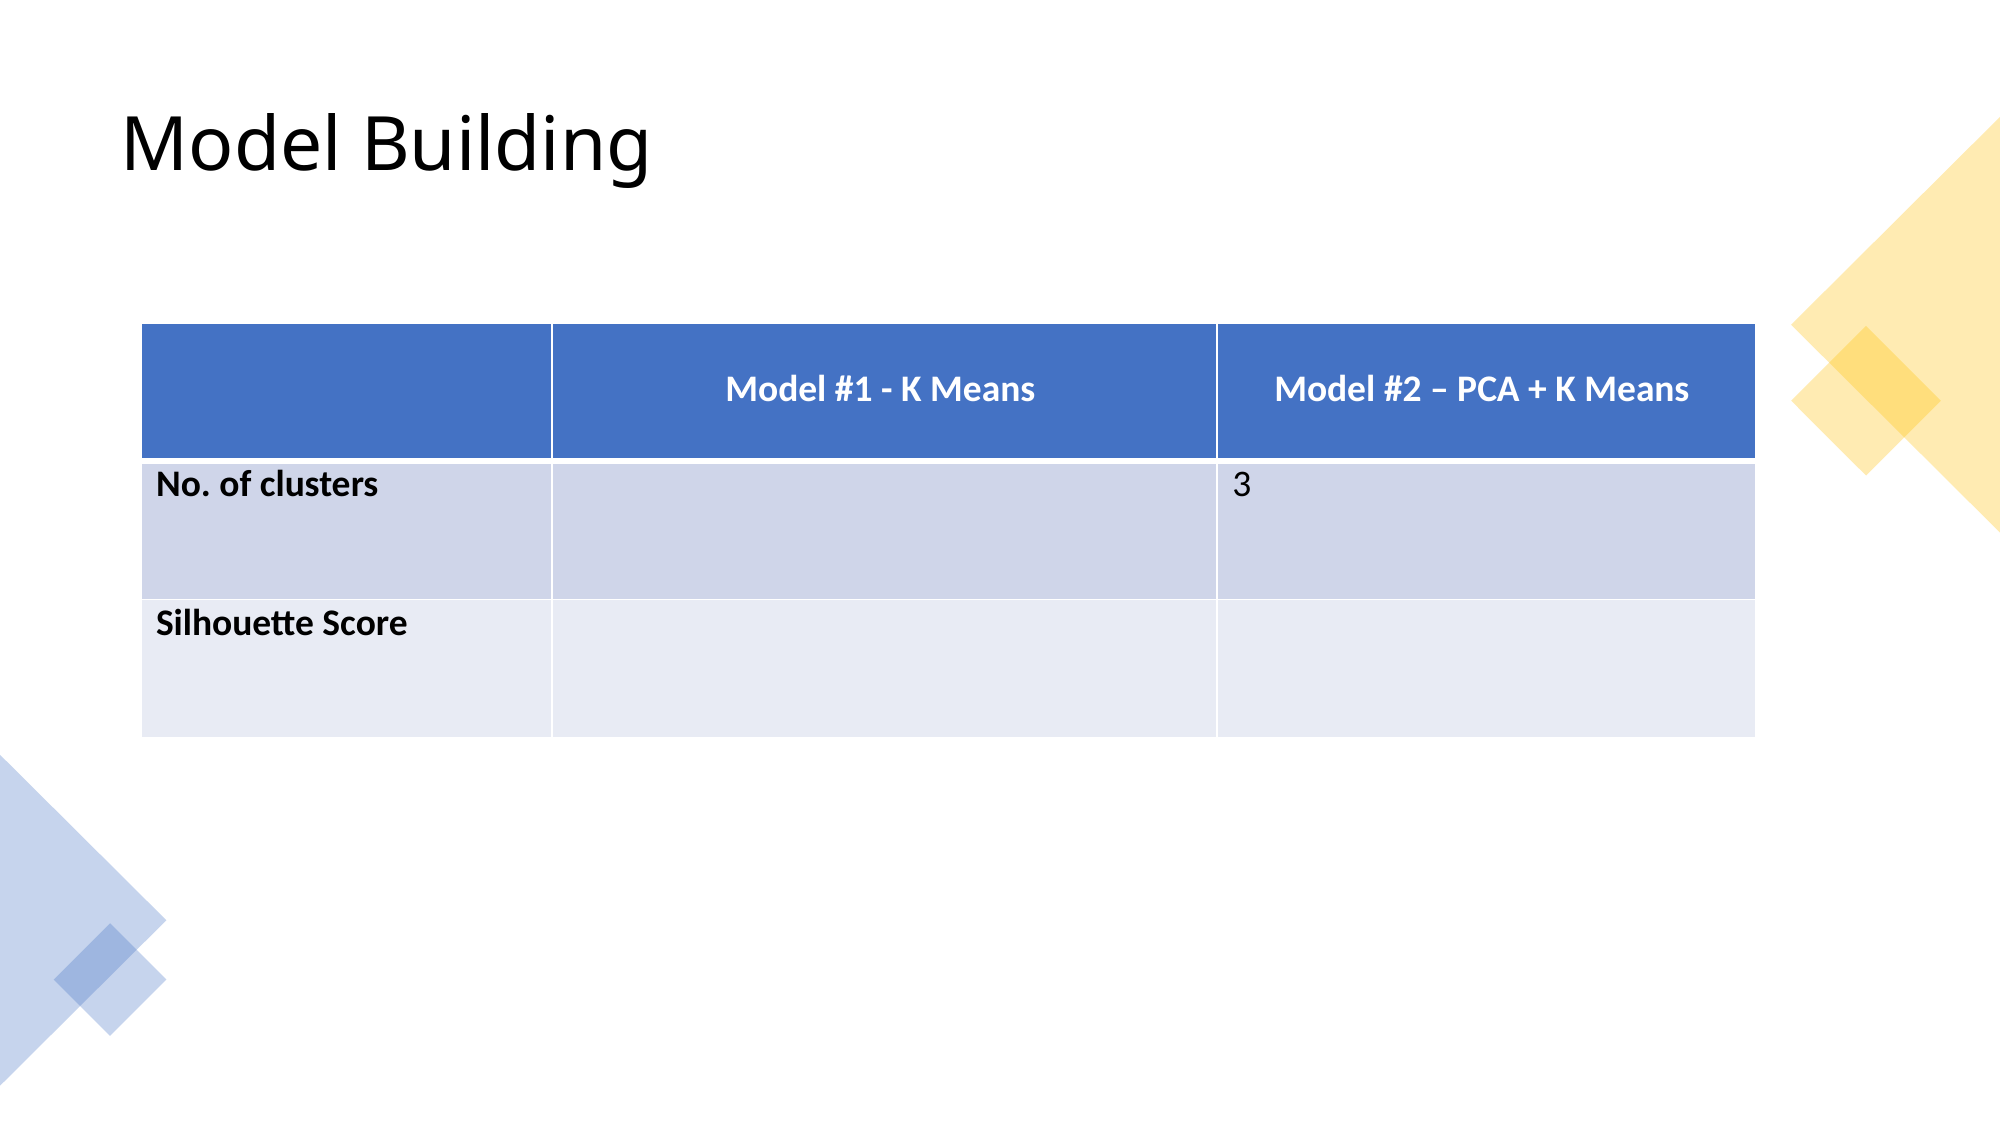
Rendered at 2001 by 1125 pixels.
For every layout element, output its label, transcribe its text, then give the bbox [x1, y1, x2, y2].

table_cell [553, 464, 1216, 599]
table_cell Silhouette Score [142, 600, 551, 737]
text_box [1789, 363, 1904, 477]
table_cell [553, 600, 1216, 737]
text_box [0, 753, 168, 1088]
table_cell No. of clusters [142, 464, 551, 599]
table_header Model #2 – PCA + K Means [1218, 324, 1755, 458]
table_header [142, 324, 551, 458]
text_box [52, 921, 168, 1038]
text_box [1789, 115, 2000, 535]
table_cell 3 [1218, 464, 1755, 599]
table_cell [1218, 600, 1755, 737]
text_box [0, 0, 2000, 1125]
table_header Model #1 - K Means [553, 324, 1216, 458]
title Model Building [105, 52, 1895, 240]
